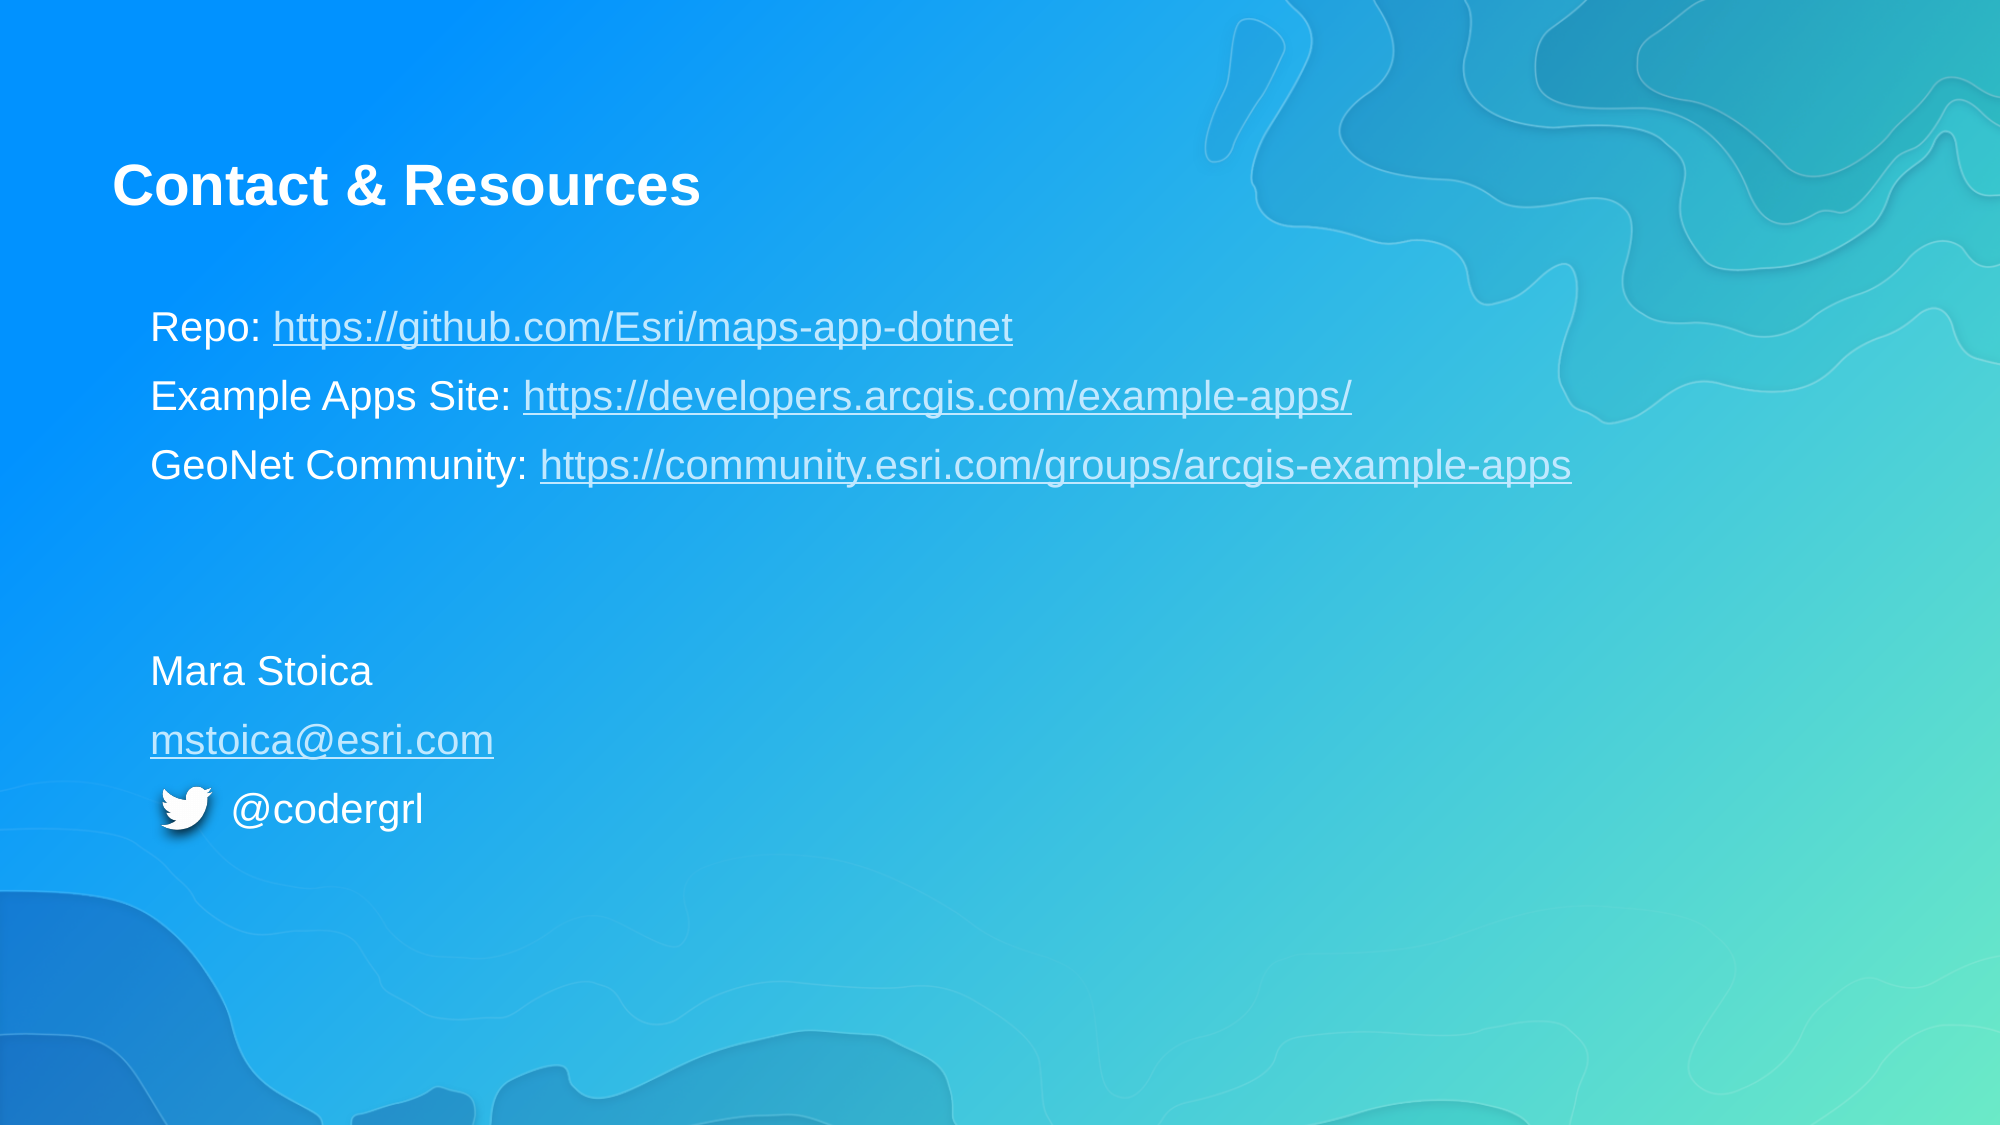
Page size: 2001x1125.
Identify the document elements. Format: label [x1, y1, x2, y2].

picture [146, 775, 227, 855]
text_box [0, 0, 2000, 1125]
